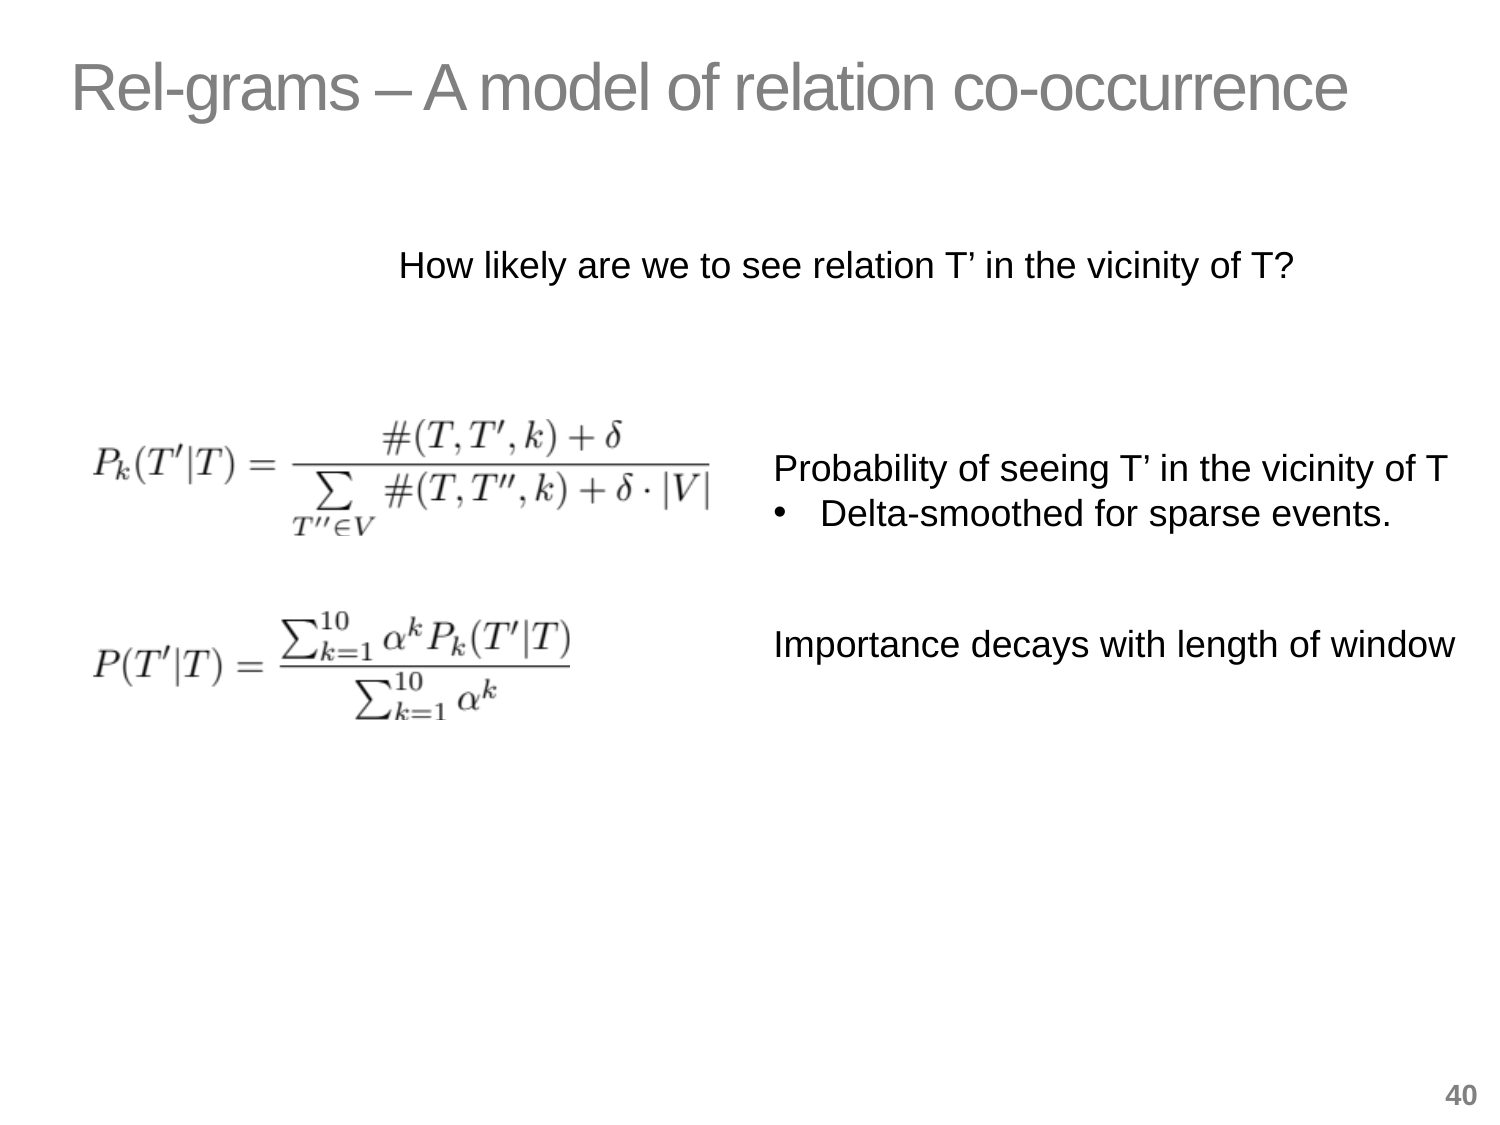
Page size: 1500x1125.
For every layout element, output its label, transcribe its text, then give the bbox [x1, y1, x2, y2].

text_box Importance decays with length of window [758, 612, 1500, 672]
title Rel-grams – A model of relation co-occurrence [55, 2, 1451, 166]
picture [92, 610, 571, 720]
slide_number 40 [1404, 1066, 1493, 1121]
picture [92, 418, 710, 536]
text_box How likely are we to see relation T’ in the vicinity of T? [92, 233, 1451, 338]
text_box Probability of seeing T’ in the vicinity of T Delta-smoothed for sparse events. [758, 436, 1500, 542]
